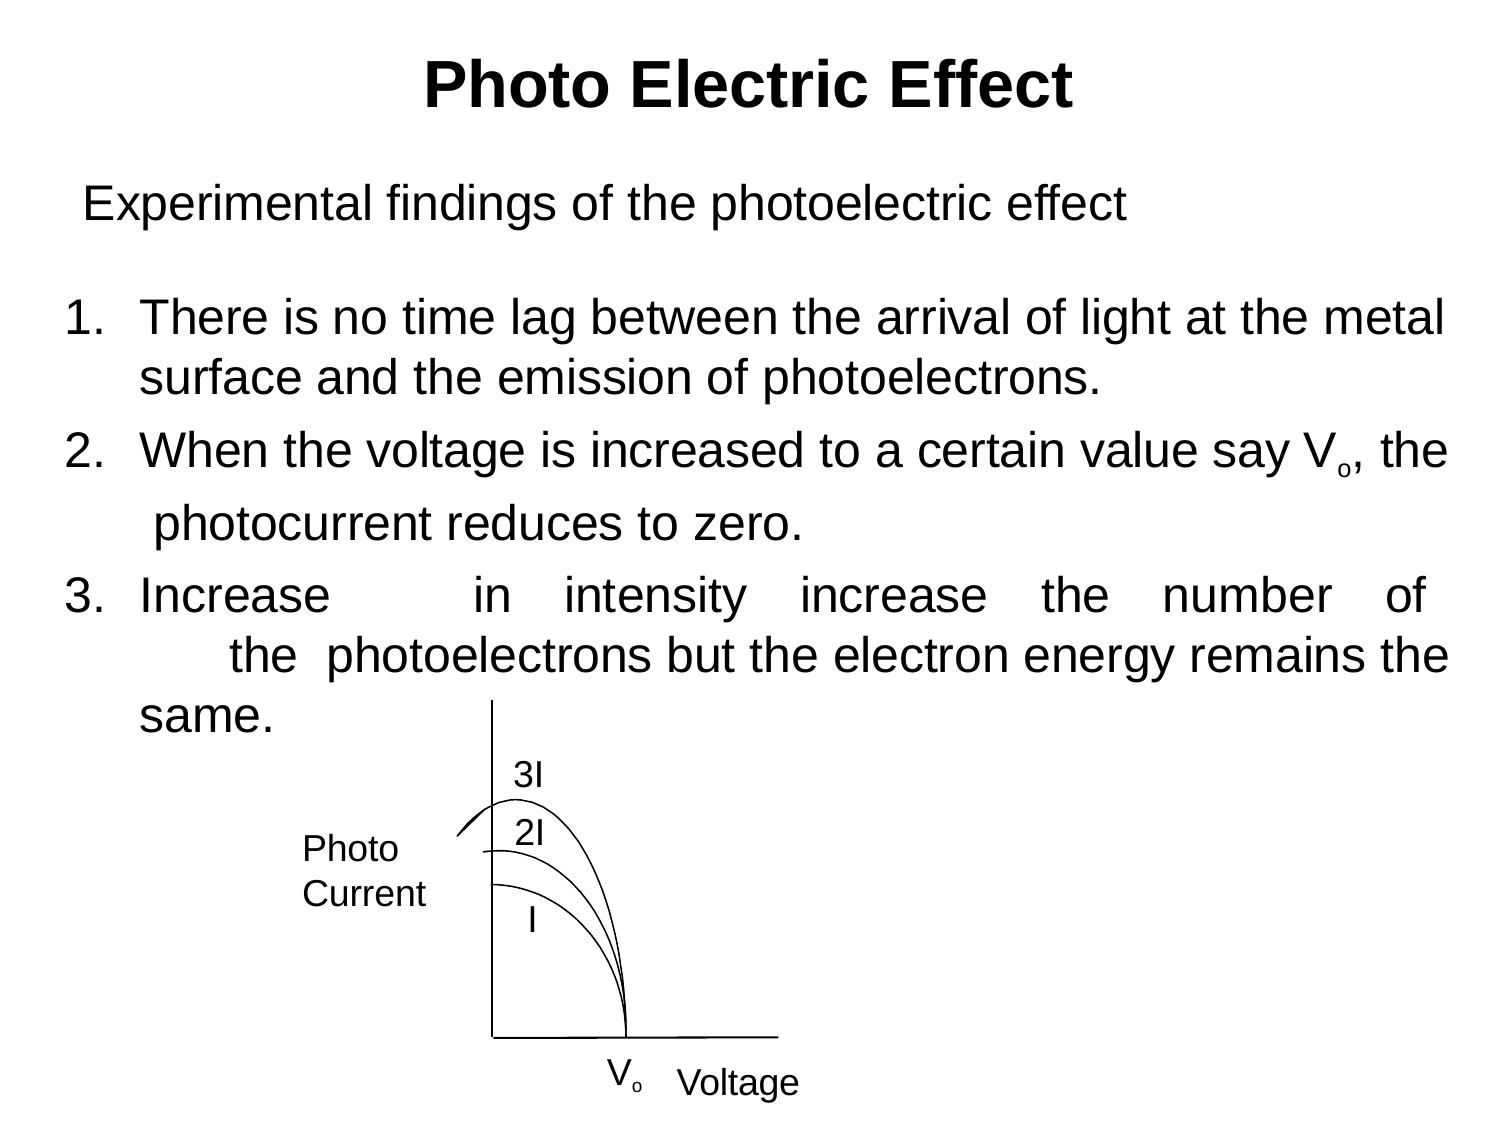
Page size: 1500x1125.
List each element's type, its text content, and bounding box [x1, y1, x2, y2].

text_box [539, 920, 627, 1038]
text_box Voltage [674, 1055, 806, 1103]
text_box Photo Current [299, 822, 429, 915]
text_box I [525, 892, 540, 940]
text_box Experimental findings of the photoelectric effect There is no time lag between the arrival of light at the metal surface and the emission of photoelectrons. When the voltage is increased to a certain value say Vo, the photocurrent reduces to zero. Increase in intensity increase the number of the photoelectrons but the electron energy remains the same. [50, 168, 1477, 743]
text_box [457, 799, 511, 851]
text_box [483, 850, 627, 1029]
text_box [524, 810, 624, 990]
title Photo Electric Effect [421, 39, 1078, 168]
text_box 3I 2I [511, 735, 548, 853]
text_box [490, 884, 525, 924]
text_box Vo [600, 1045, 651, 1097]
